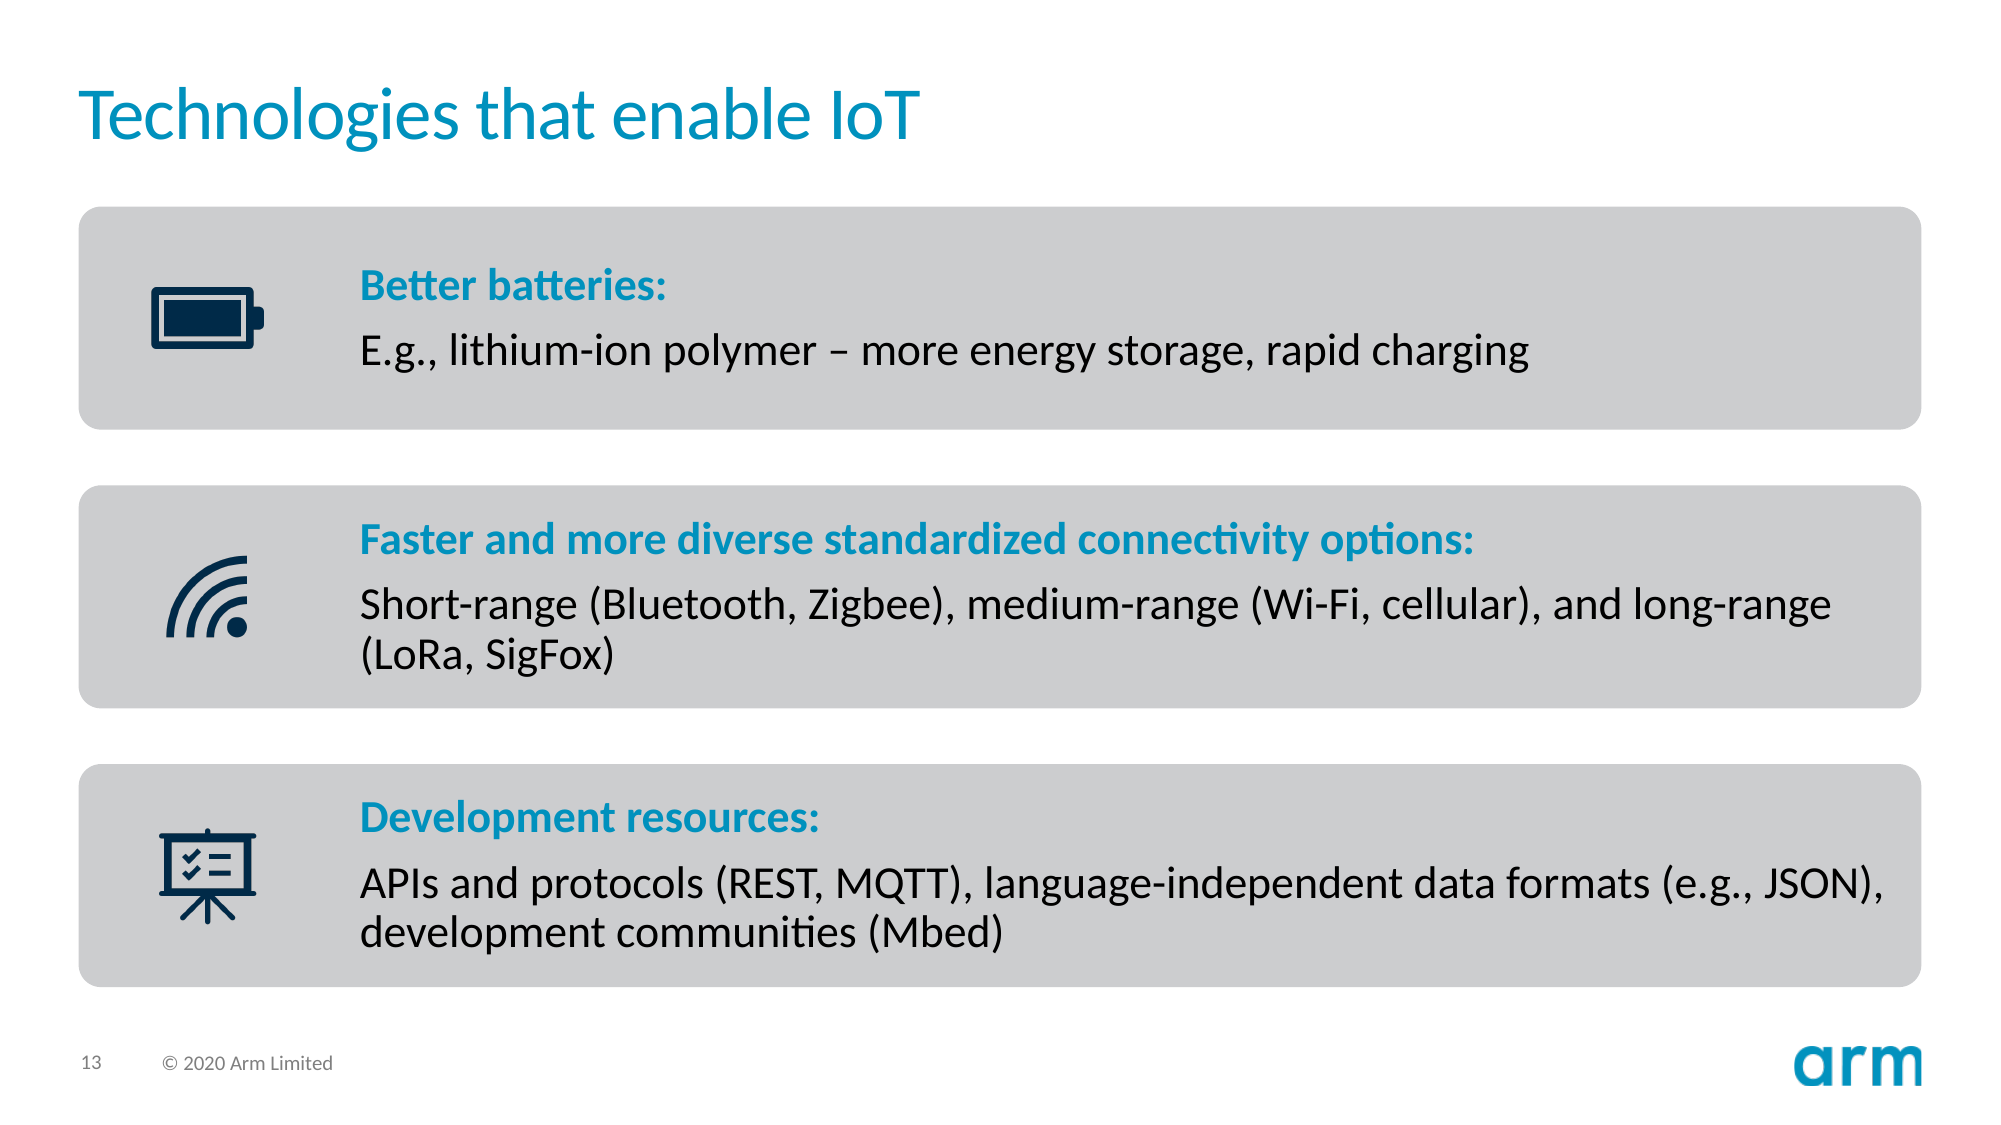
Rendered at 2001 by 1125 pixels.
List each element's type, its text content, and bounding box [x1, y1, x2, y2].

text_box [78, 206, 1922, 988]
title Technologies that enable IoT [78, 78, 1922, 186]
